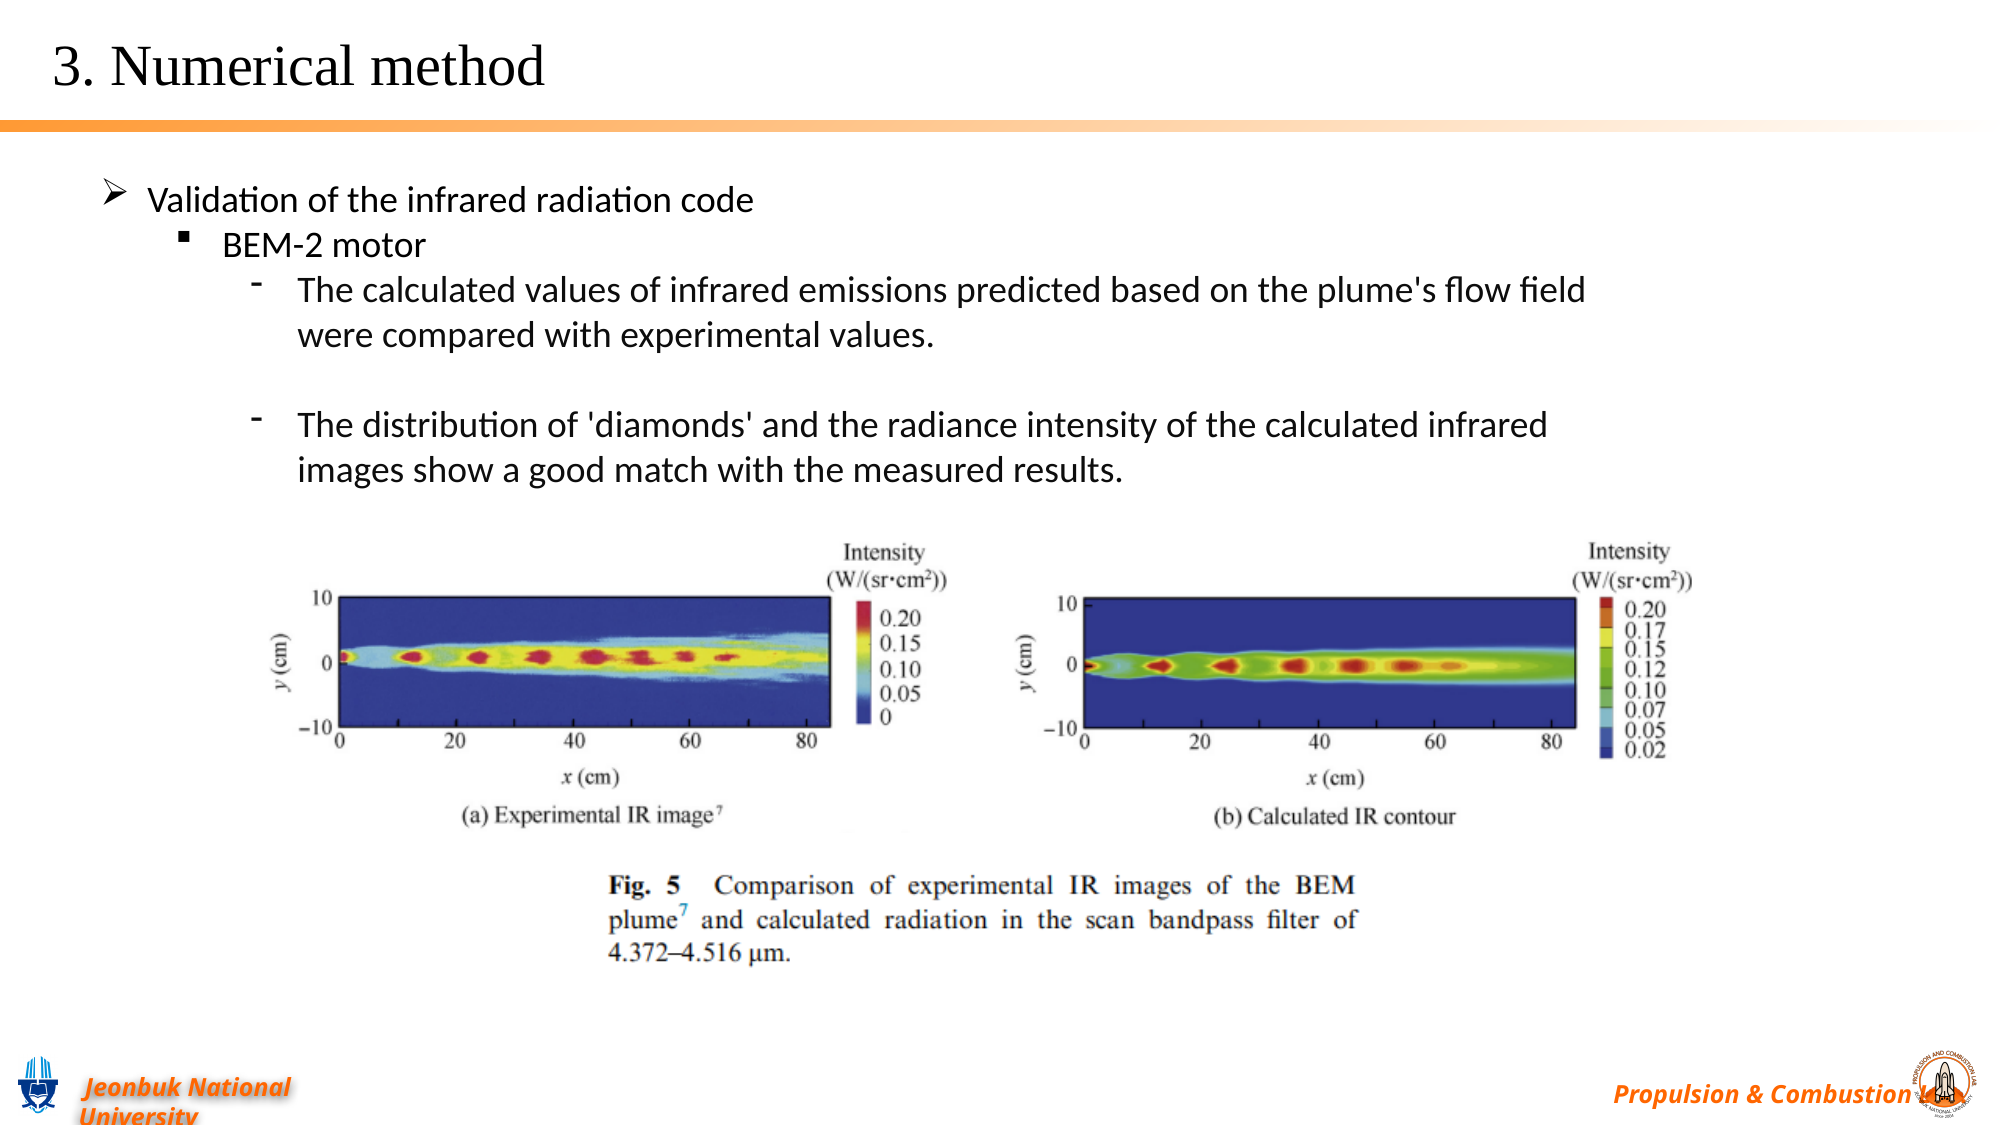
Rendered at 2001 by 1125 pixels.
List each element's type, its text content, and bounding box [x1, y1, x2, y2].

picture [596, 871, 1372, 977]
text_box 3. Numerical method [37, 19, 1349, 105]
text_box Validation of the infrared radiation code BEM-2 motor The calculated values of infrared emissions predicted based on the plume's flow field were compared with experimental values. The distribution of 'diamonds' and the radiance intensity of the calculated infrared images show a good match with the measured results. [85, 167, 1634, 497]
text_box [221, 539, 1742, 833]
picture [18, 1054, 58, 1116]
picture [1901, 1039, 1988, 1125]
